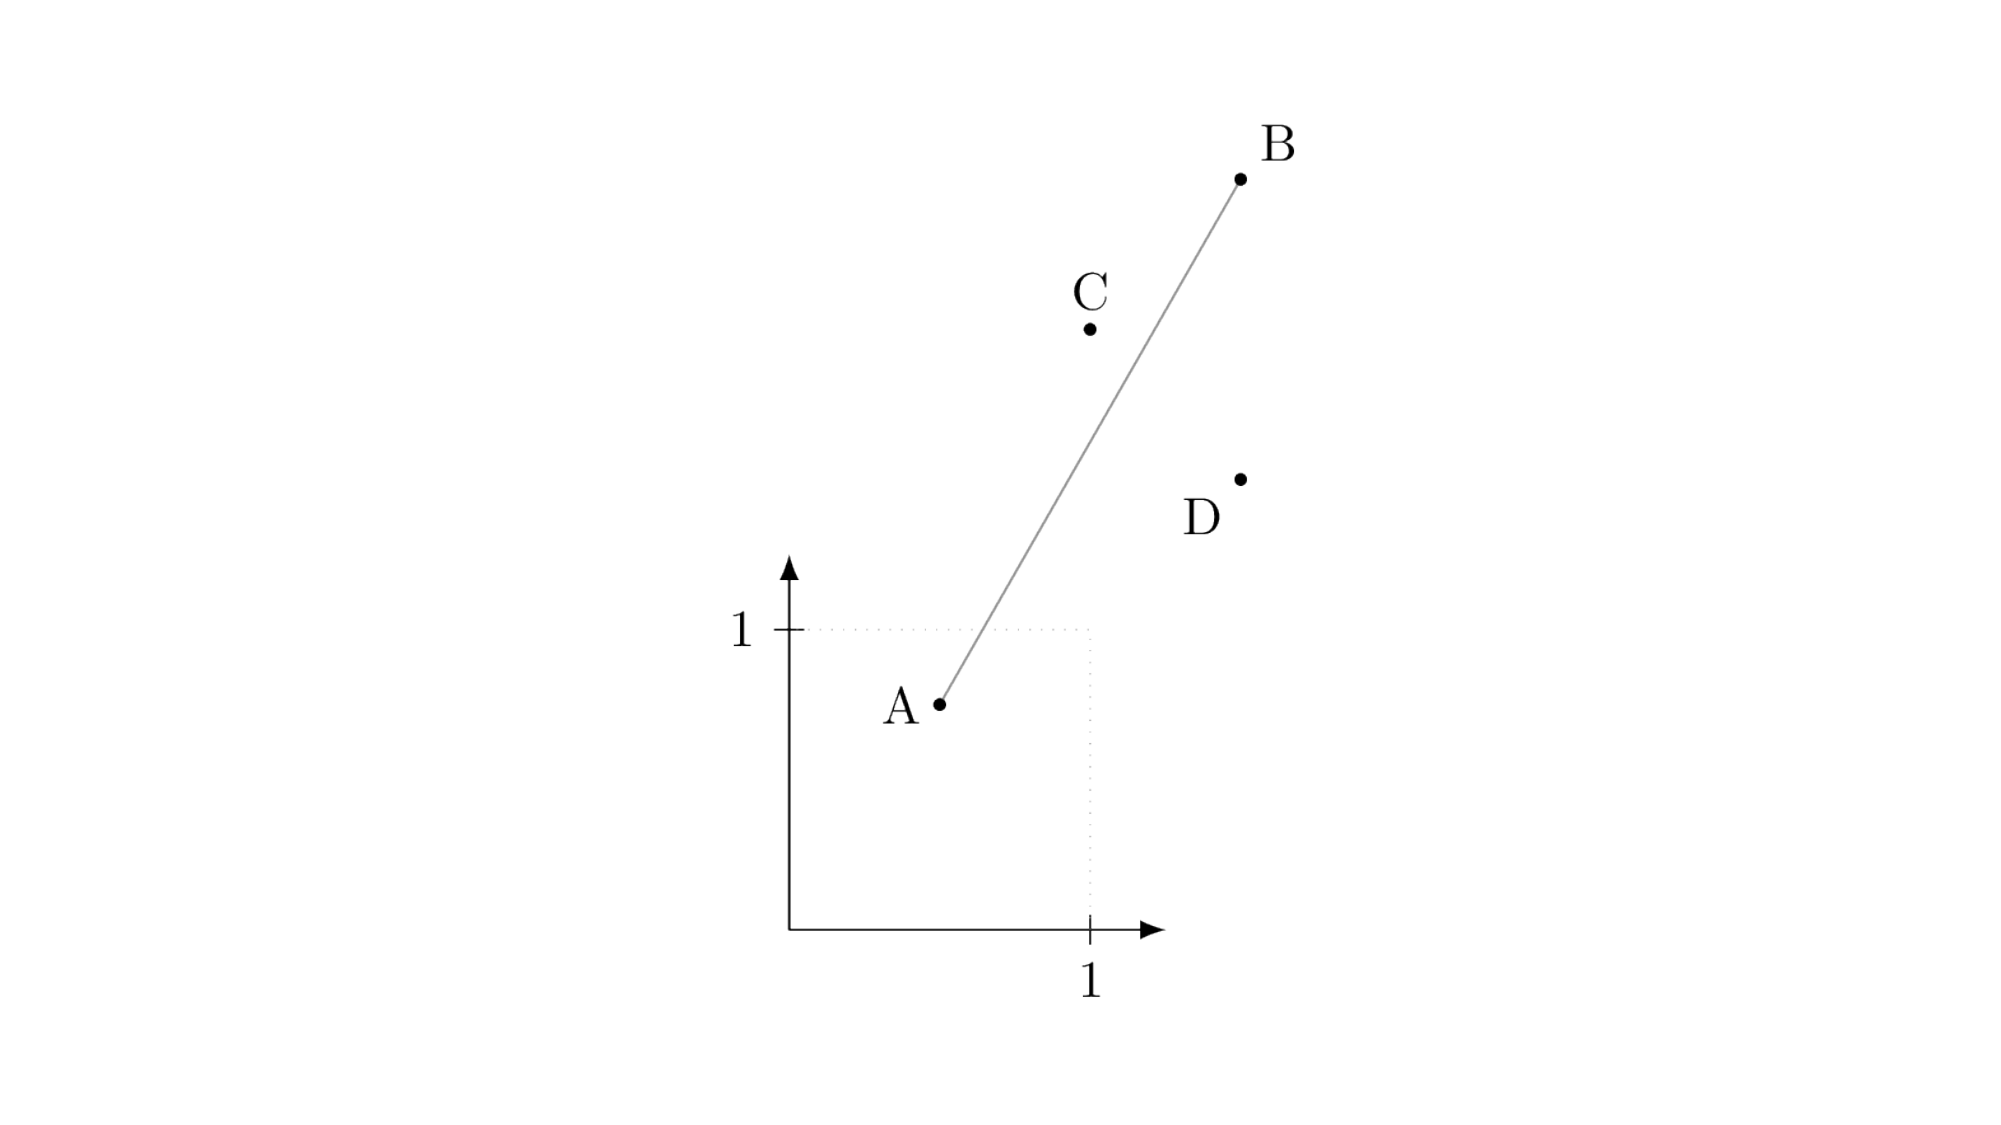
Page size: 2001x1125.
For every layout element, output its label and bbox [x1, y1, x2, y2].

picture [684, 105, 1316, 1020]
